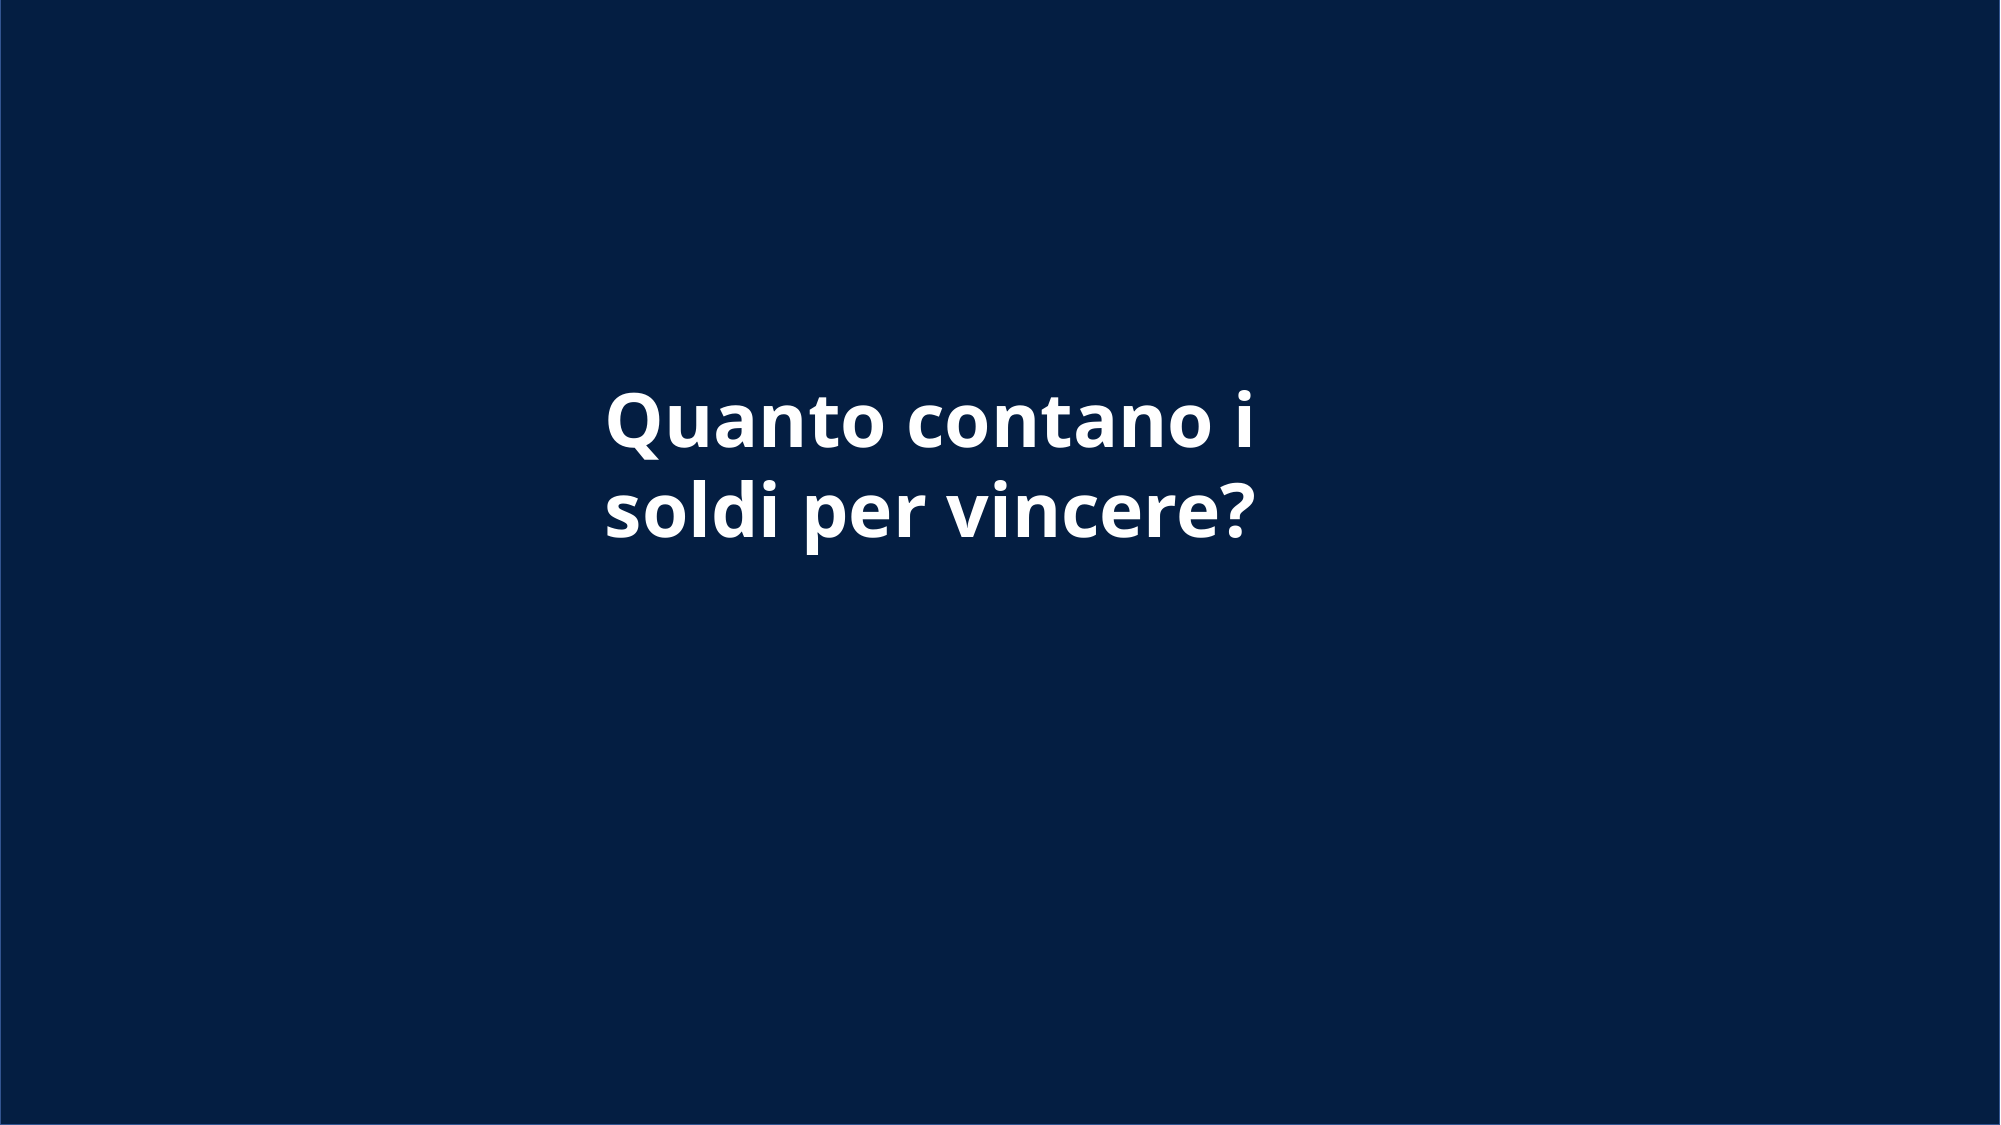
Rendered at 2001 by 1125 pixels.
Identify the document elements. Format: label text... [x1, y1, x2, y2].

text_box Quanto contano i soldi per vincere? [589, 365, 1410, 561]
text_box [0, 0, 2000, 1125]
